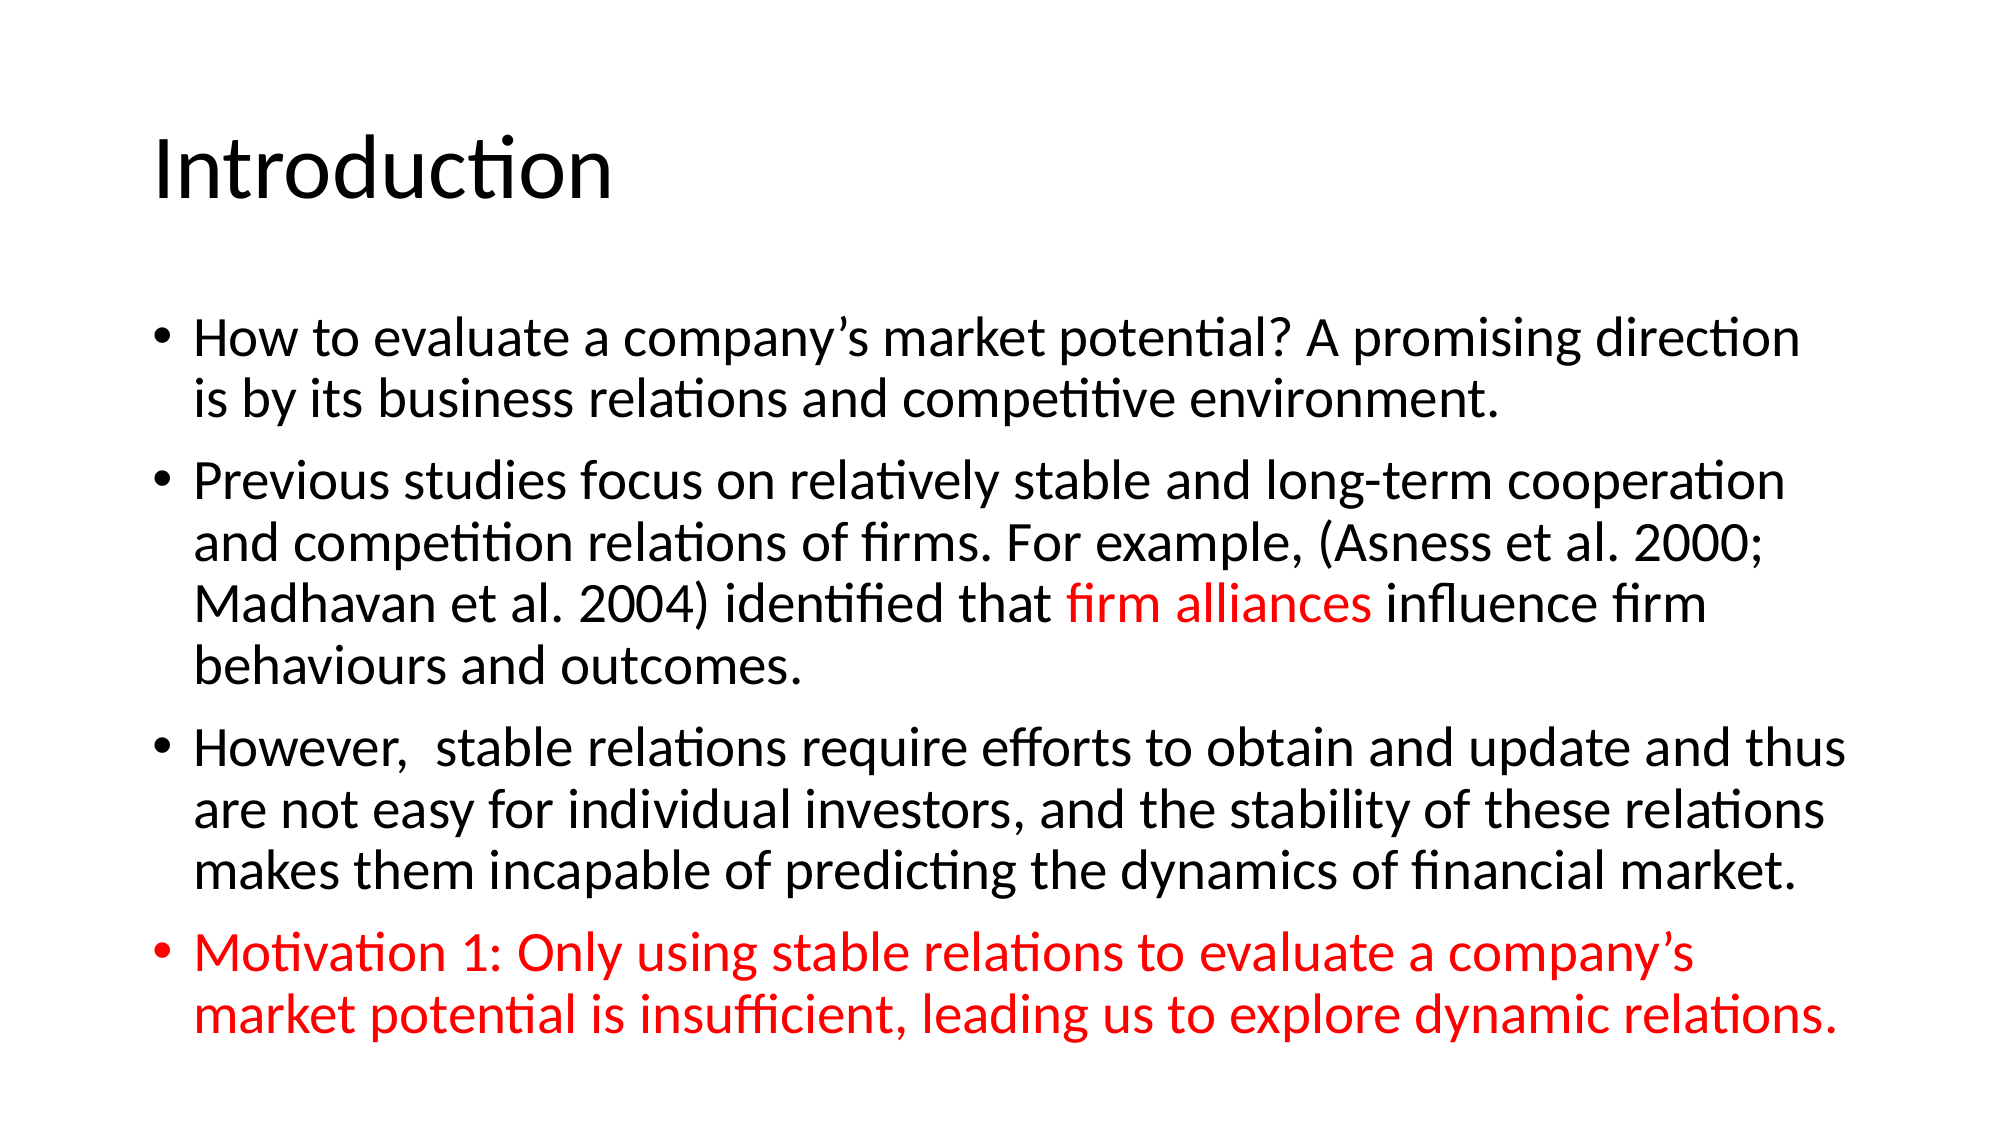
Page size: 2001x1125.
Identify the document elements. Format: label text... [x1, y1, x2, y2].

title Introduction [137, 59, 1863, 278]
list How to evaluate a company’s market potential? A promising direction is by its business relations and competitive environment. Previous studies focus on relatively stable and long-term cooperation and competition relations of firms. For example, (Asness et al. 2000; Madhavan et al. 2004) identified that firm alliances influence firm behaviours and outcomes. However, stable relations require efforts to obtain and update and thus are not easy for individual investors, and the stability of these relations makes them incapable of predicting the dynamics of financial market. Motivation 1: Only using stable relations to evaluate a company’s market potential is insufficient, leading us to explore dynamic relations. [137, 299, 1863, 1080]
